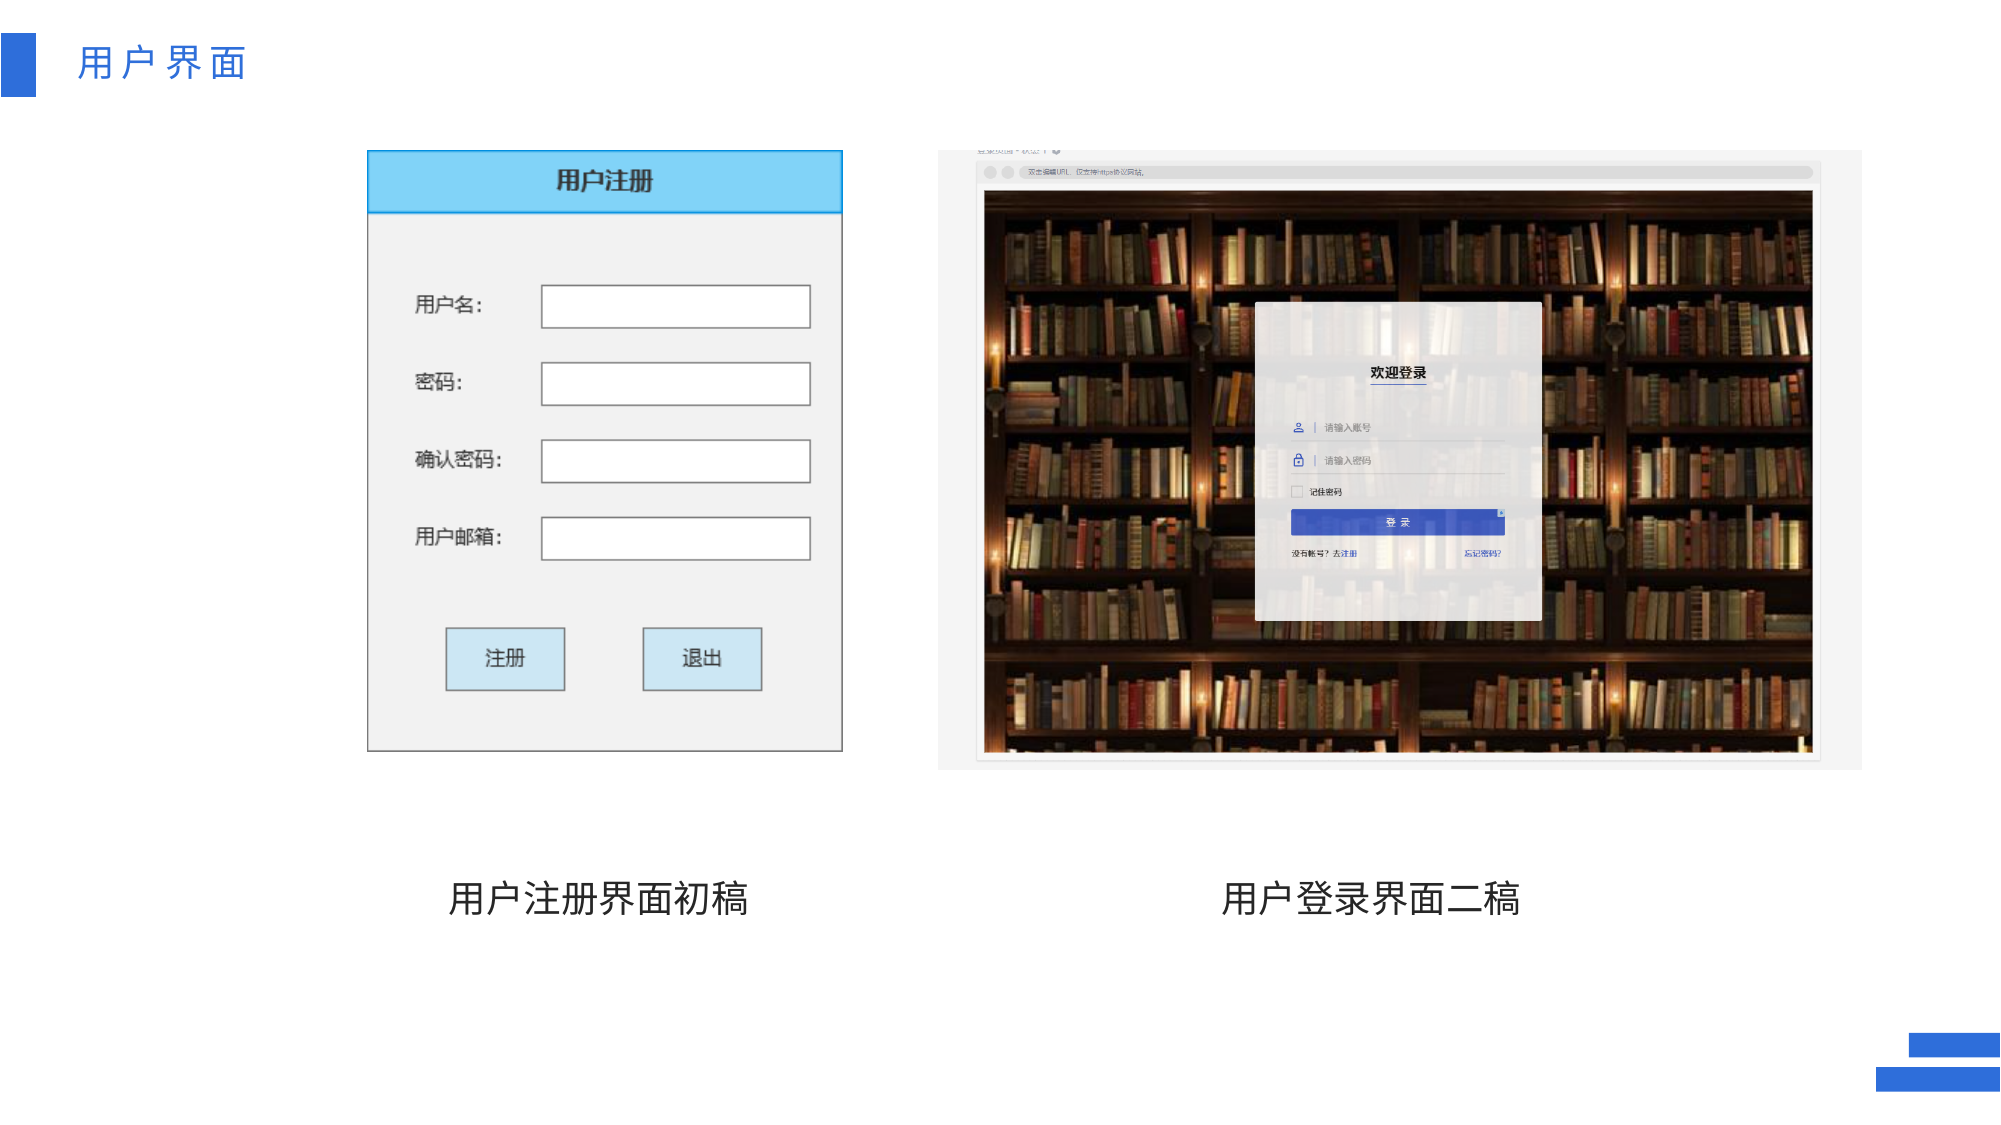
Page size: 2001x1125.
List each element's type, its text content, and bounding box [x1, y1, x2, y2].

text_box 用户界面 [63, 31, 262, 92]
picture [938, 150, 1862, 770]
text_box 用户注册界面初稿 [438, 856, 923, 926]
text_box [0, 31, 38, 99]
text_box 用户登录界面二稿 [1210, 856, 1695, 926]
picture [367, 150, 843, 752]
text_box [1875, 1066, 2000, 1093]
text_box [1908, 1032, 2000, 1058]
